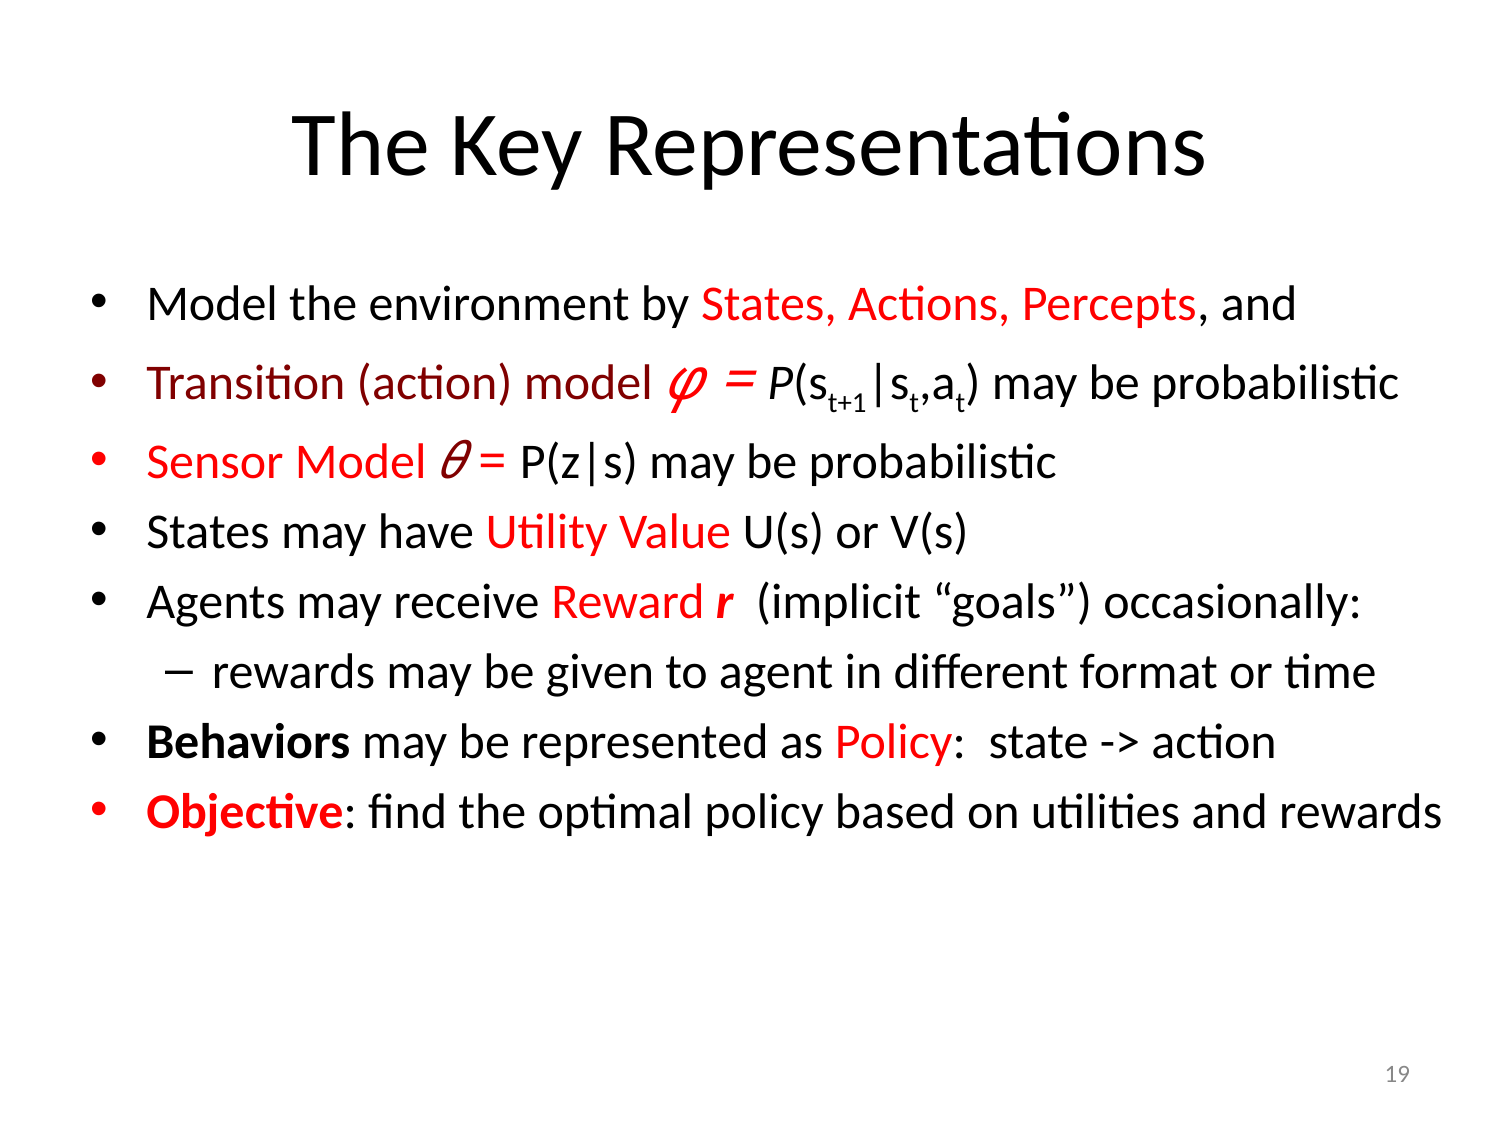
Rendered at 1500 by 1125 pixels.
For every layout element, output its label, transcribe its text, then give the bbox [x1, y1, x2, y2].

slide_number ‹#› [1074, 1042, 1425, 1103]
list Model the environment by States, Actions, Percepts, and Transition (action) model φ = P(st+1|st,at) may be probabilistic Sensor Model θ = P(z|s) may be probabilistic States may have Utility Value U(s) or V(s) Agents may receive Reward r (implicit “goals”) occasionally: rewards may be given to agent in different format or time Behaviors may be represented as Policy: state -> action Objective: find the optimal policy based on utilities and rewards [75, 262, 1466, 1005]
title The Key Representations [75, 45, 1425, 233]
